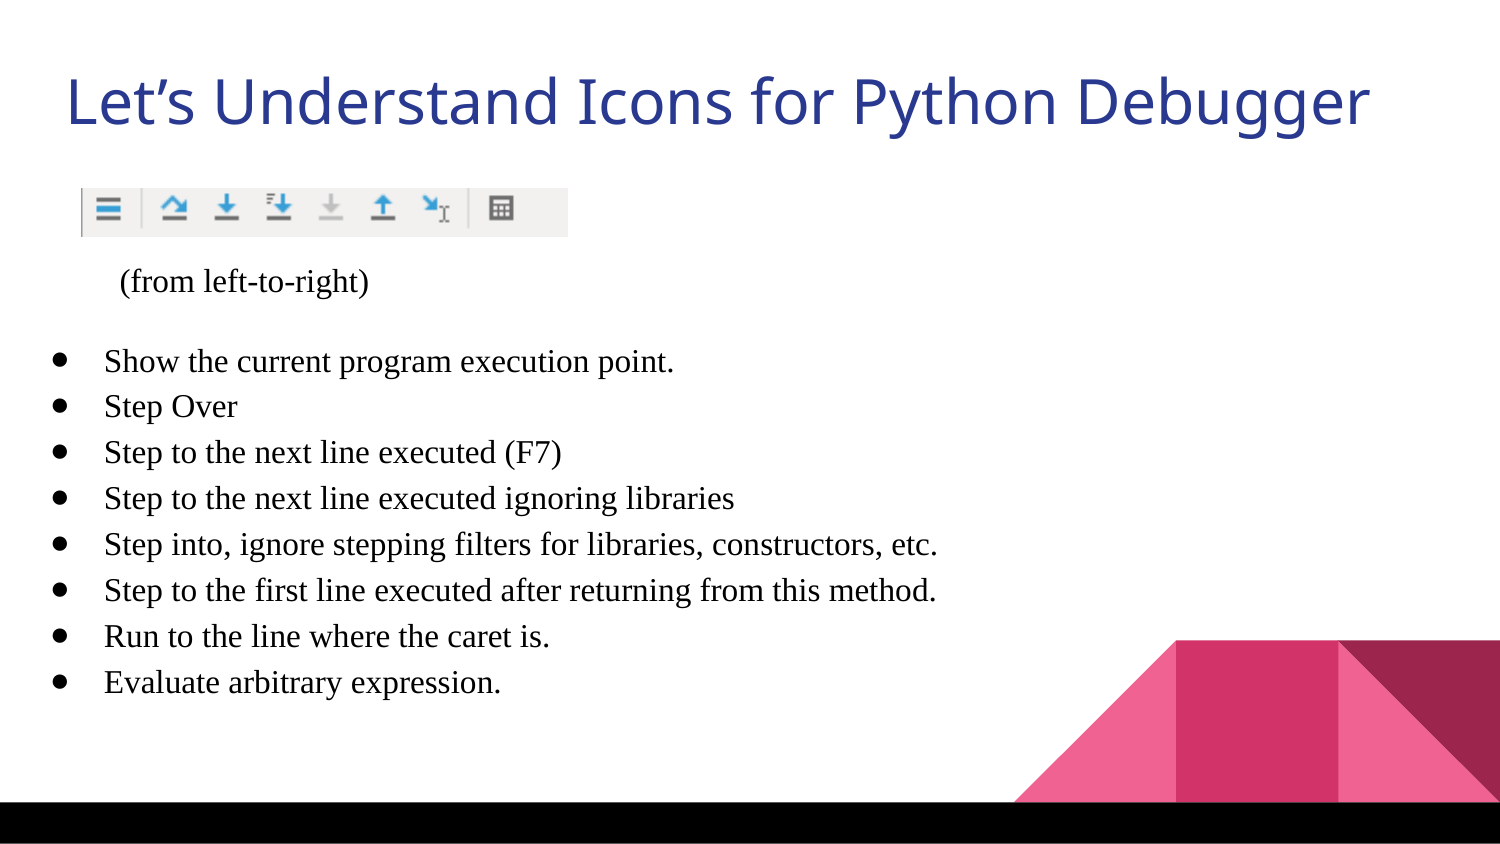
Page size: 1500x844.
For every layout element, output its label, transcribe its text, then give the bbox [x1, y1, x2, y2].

picture [80, 188, 568, 238]
text_box Let’s Understand Icons for Python Debugger [51, 46, 1449, 141]
text_box (from left-to-right) Show the current program execution point. Step Over Step to the next line executed (F7) Step to the next line executed ignoring libraries Step into, ignore stepping filters for libraries, constructors, etc. Step to the first line executed after returning from this method. Run to the line where the caret is. Evaluate arbitrary expression. [14, 170, 1449, 828]
